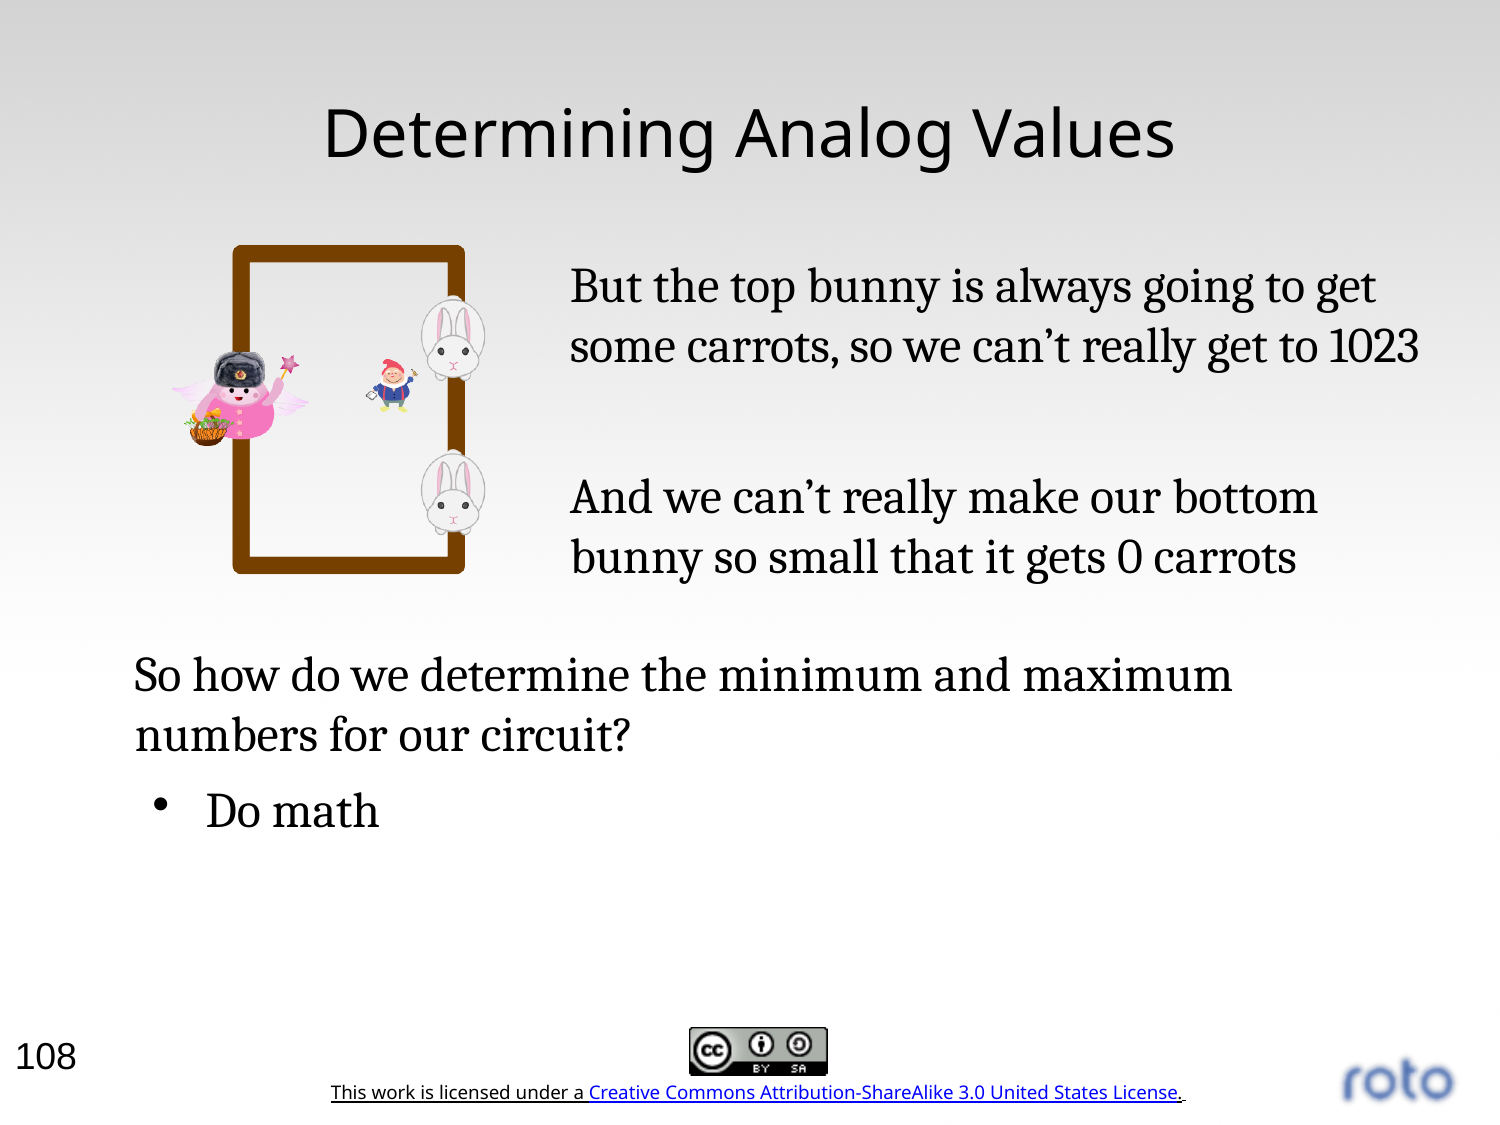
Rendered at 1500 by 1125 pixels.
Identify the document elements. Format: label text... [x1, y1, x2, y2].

picture [0, 0, 1500, 1125]
list So how do we determine the minimum and maximum numbers for our circuit? Do math [120, 634, 1395, 975]
list But the top bunny is always going to get some carrots, so we can’t really get to 1023 And we can’t really make our bottom bunny so small that it gets 0 carrots [555, 244, 1440, 585]
title Determining Analog Values [112, 37, 1388, 225]
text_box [171, 239, 525, 587]
